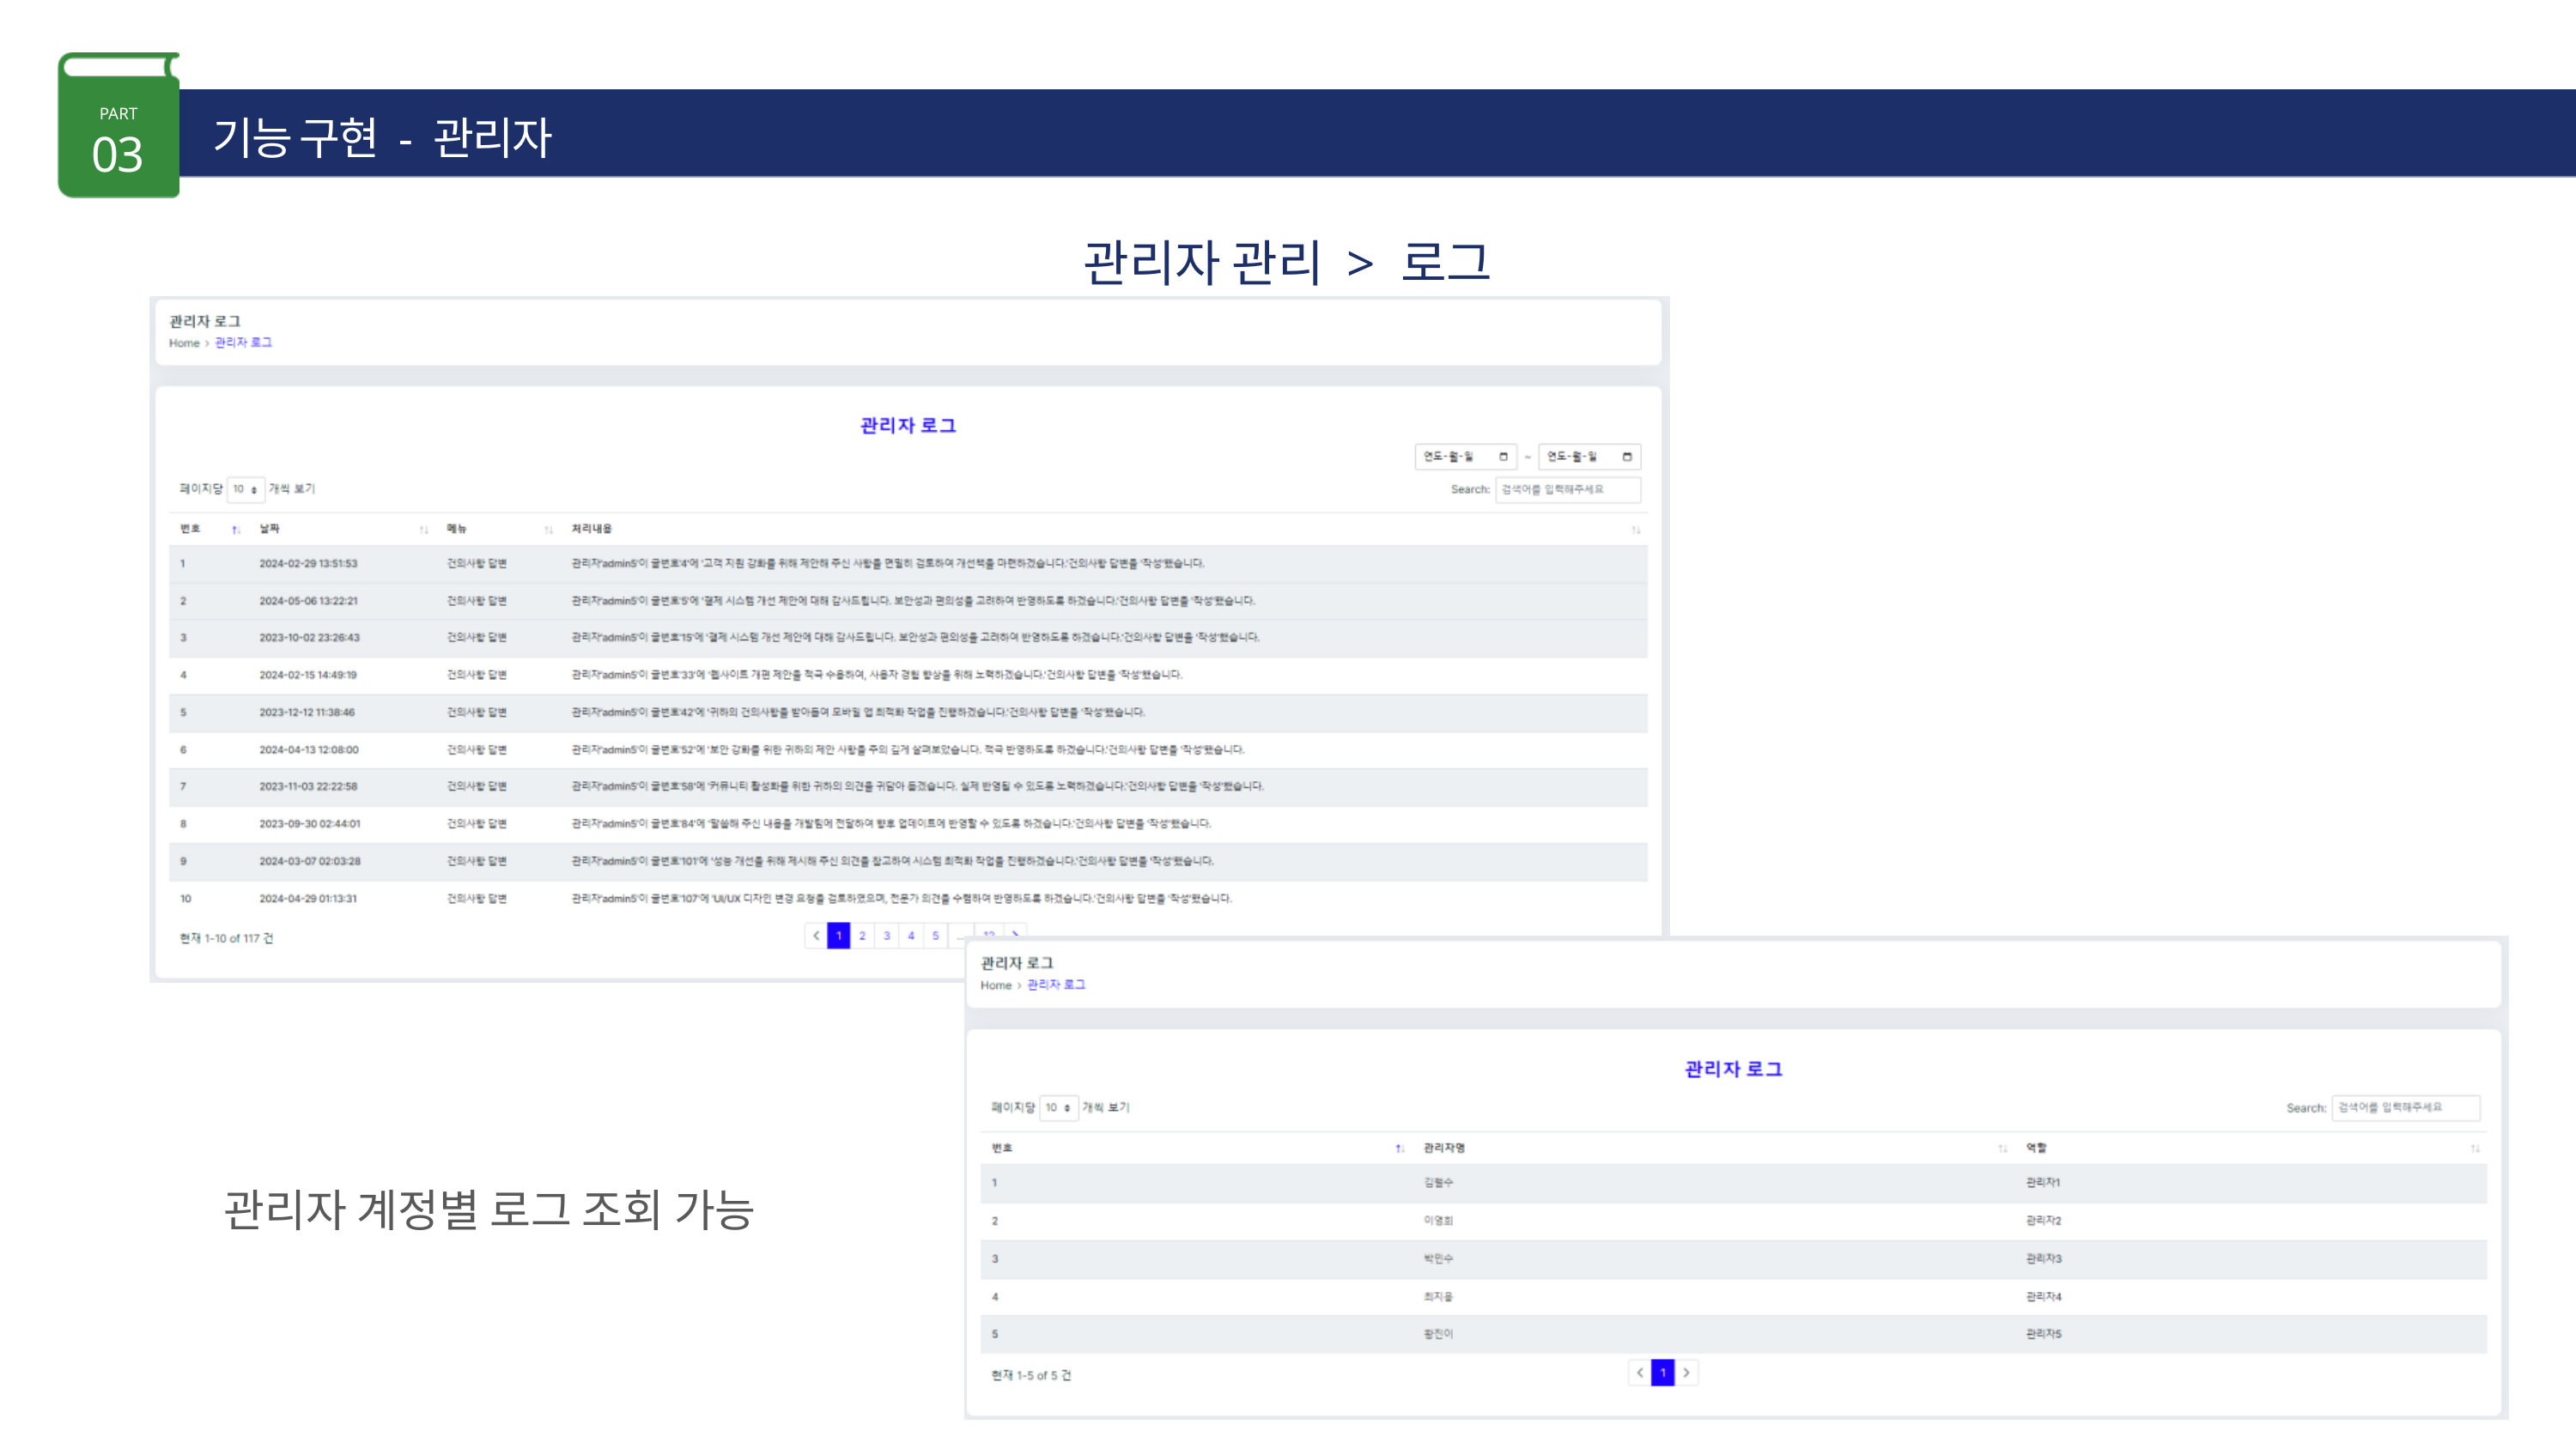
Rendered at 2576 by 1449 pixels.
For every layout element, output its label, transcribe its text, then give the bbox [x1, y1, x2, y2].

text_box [149, 296, 1670, 983]
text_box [963, 936, 2509, 1420]
text_box 관리자 관리 > 로그 [660, 225, 1916, 299]
text_box 관리자 계정별 로그 조회 가능 [0, 1175, 958, 1243]
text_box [184, 89, 2576, 178]
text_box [58, 52, 179, 198]
